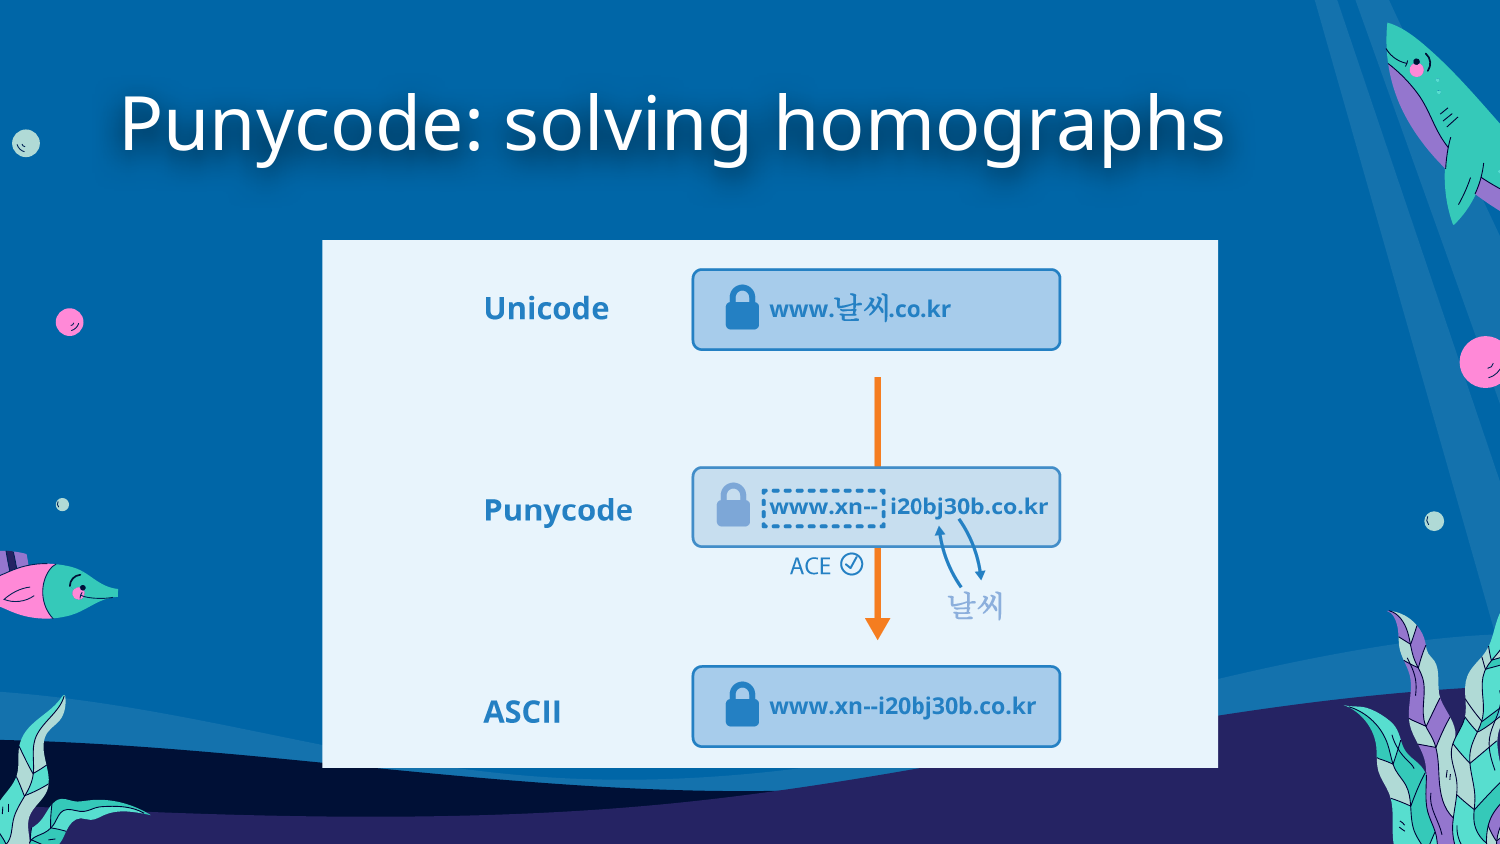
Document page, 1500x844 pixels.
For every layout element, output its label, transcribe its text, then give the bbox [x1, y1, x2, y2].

title Punycode: solving homographs [118, 72, 1382, 167]
picture [322, 240, 1219, 768]
